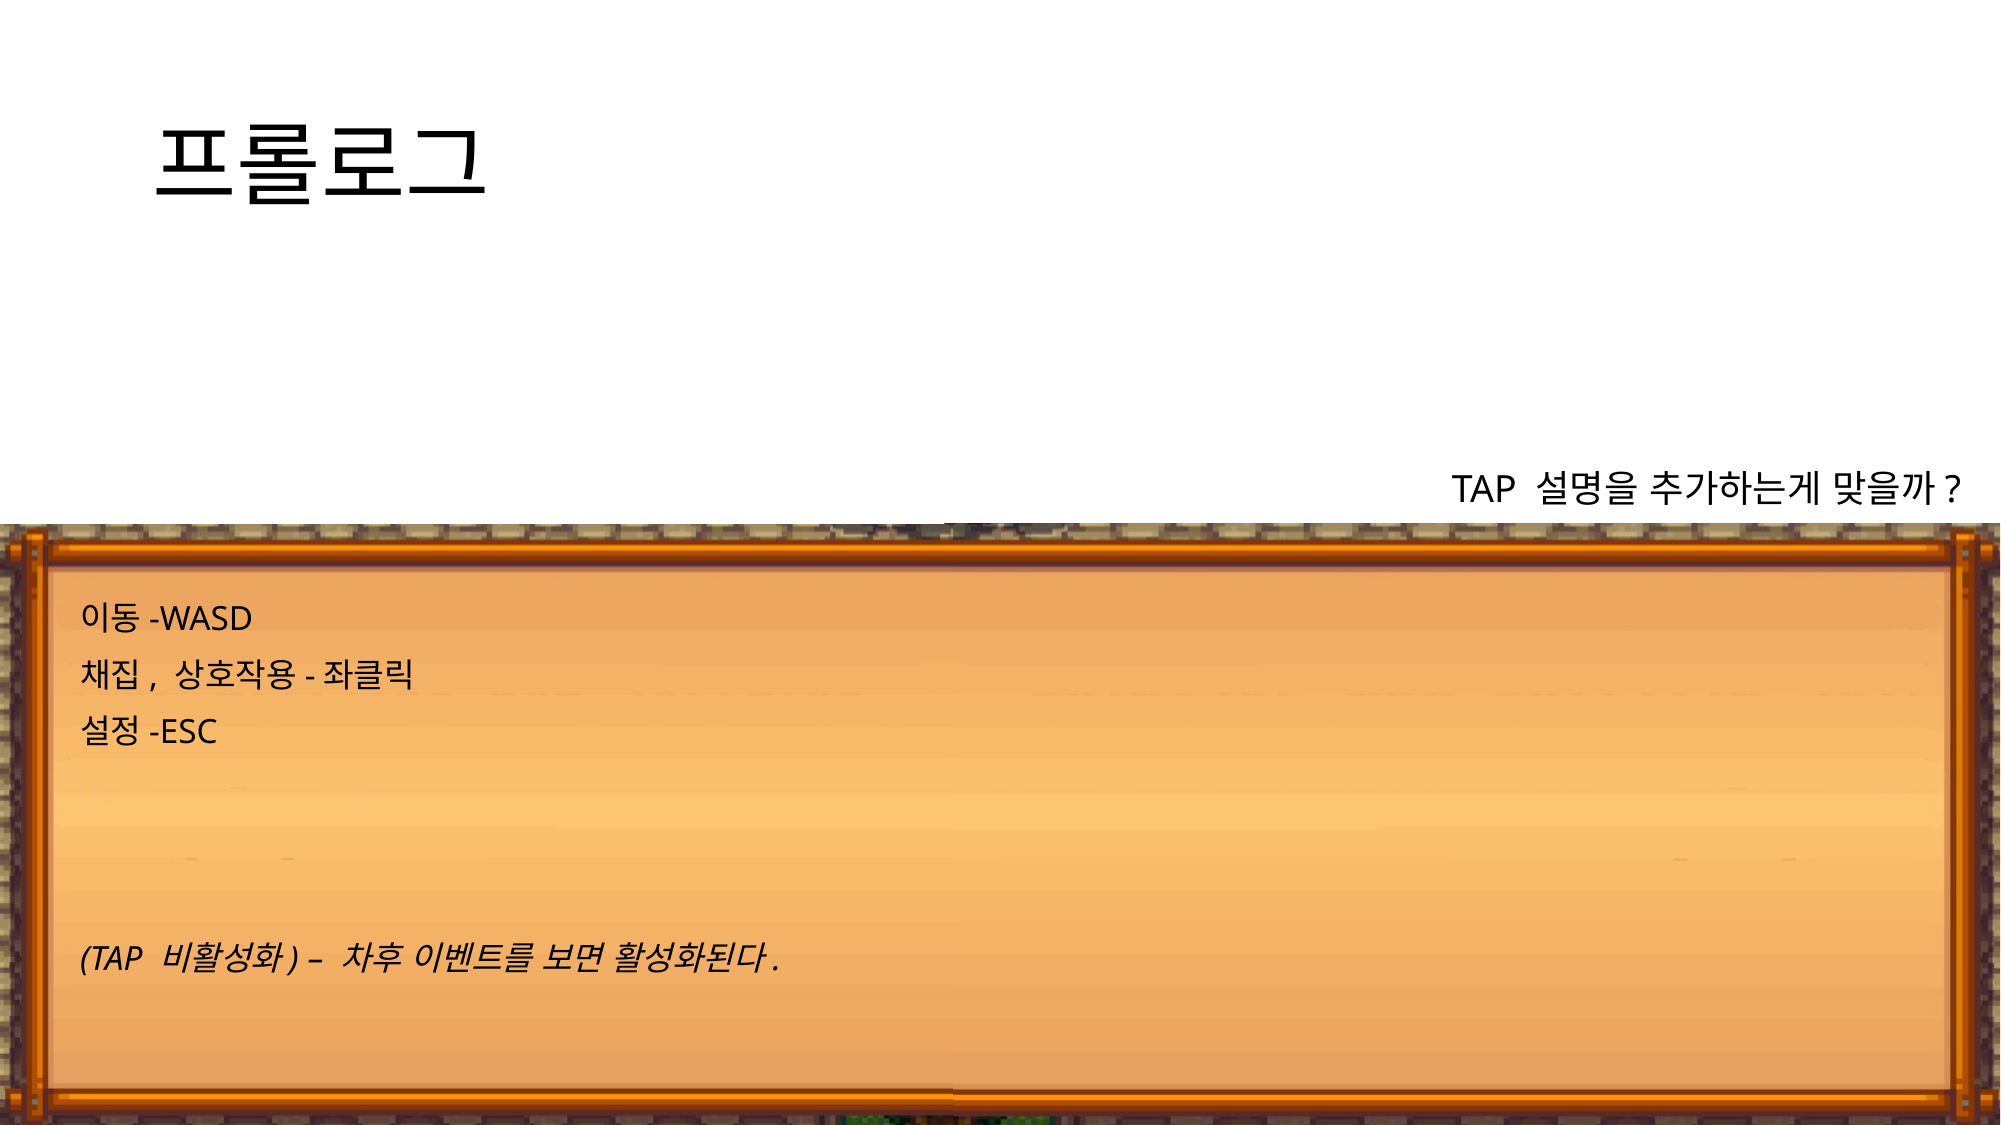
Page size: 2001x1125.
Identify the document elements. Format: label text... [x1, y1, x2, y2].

text_box TAP 설명을 추가하는게 맞을까? [1437, 457, 1993, 518]
picture [0, 523, 2001, 1125]
list 이동-WASD 채집, 상호작용-좌클릭 설정-ESC (TAP 비활성화) – 차후 이벤트를 보면 활성화된다. [65, 594, 1942, 1084]
title 프롤로그 [137, 59, 1863, 278]
